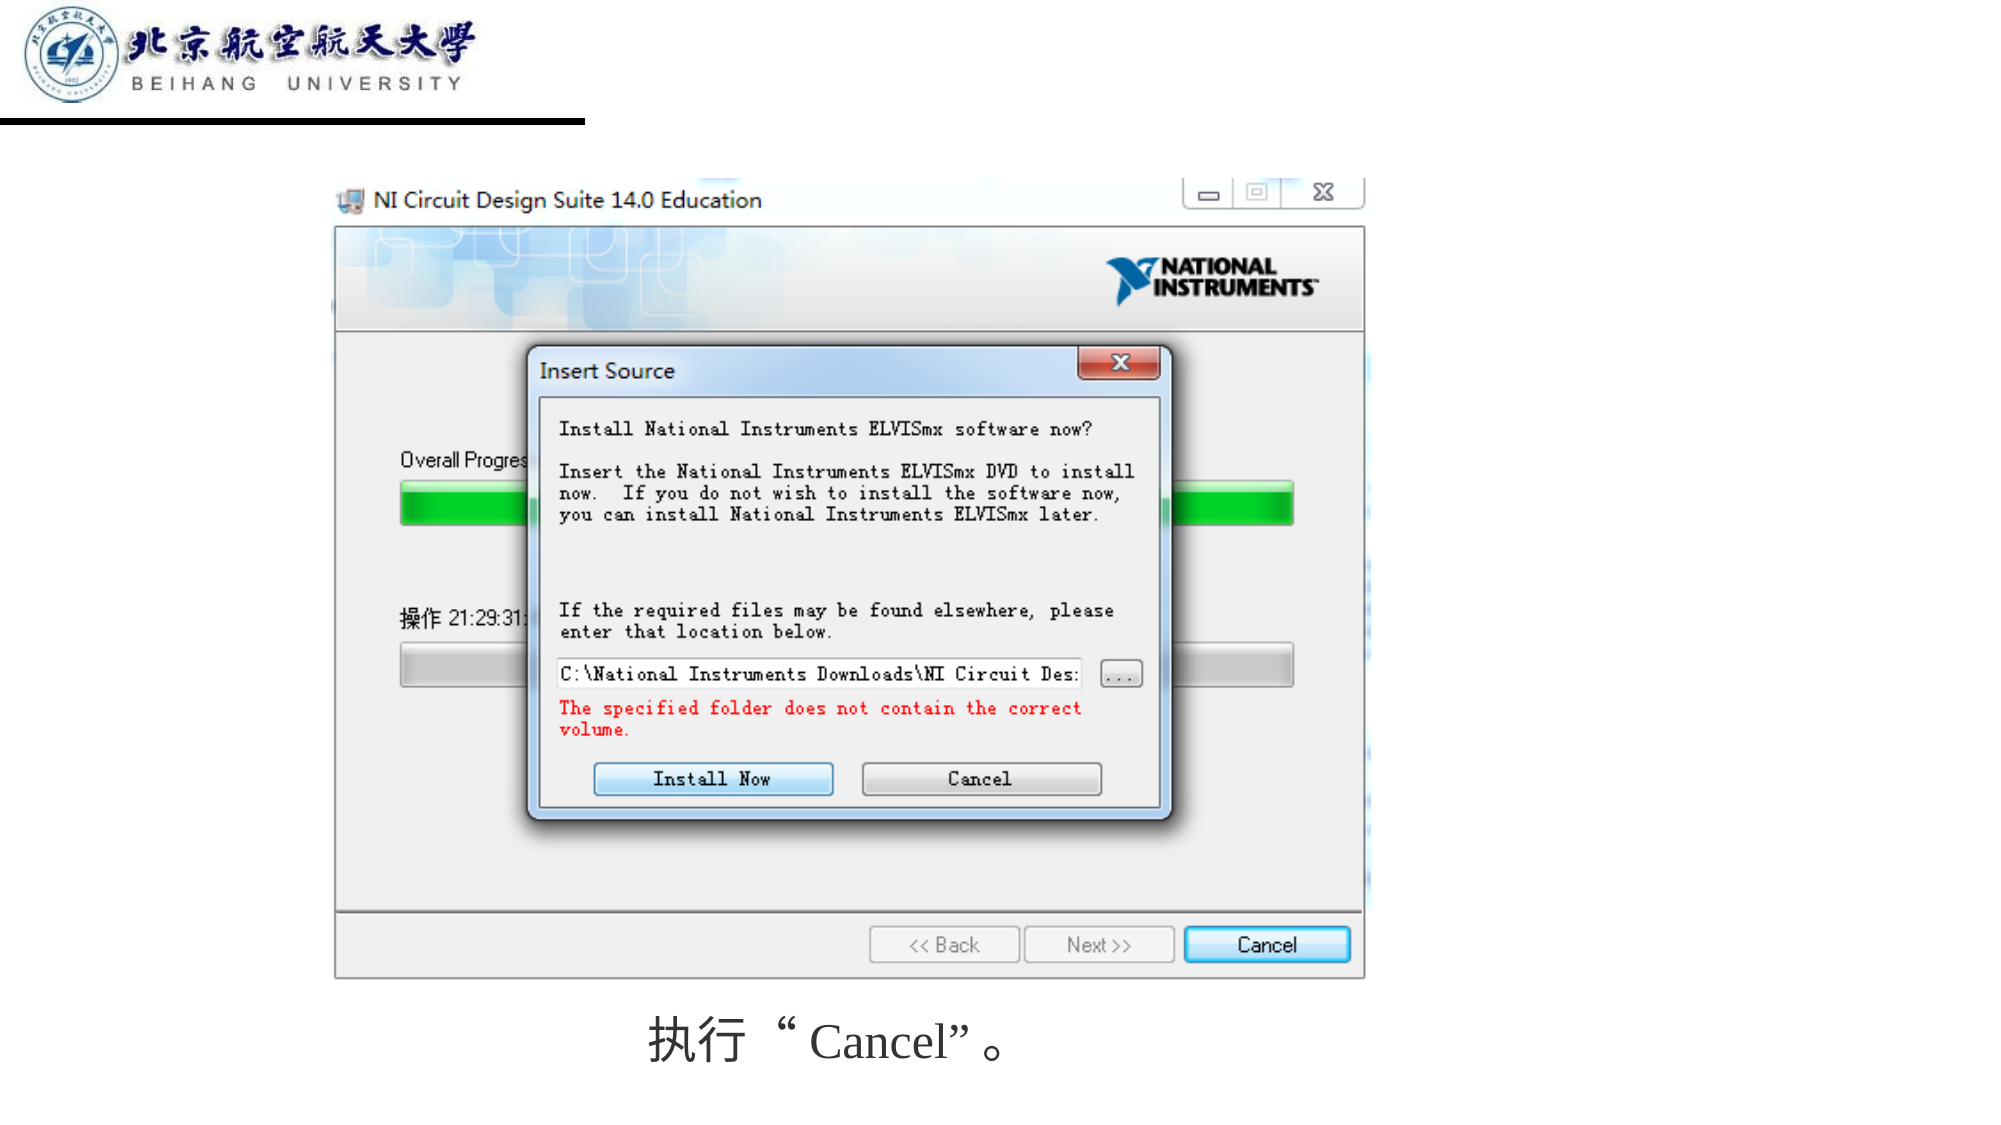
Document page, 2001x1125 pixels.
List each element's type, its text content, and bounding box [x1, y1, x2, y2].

picture [331, 178, 1371, 984]
text_box 执行“Cancel”。 [632, 984, 1193, 1076]
picture [21, 0, 481, 103]
